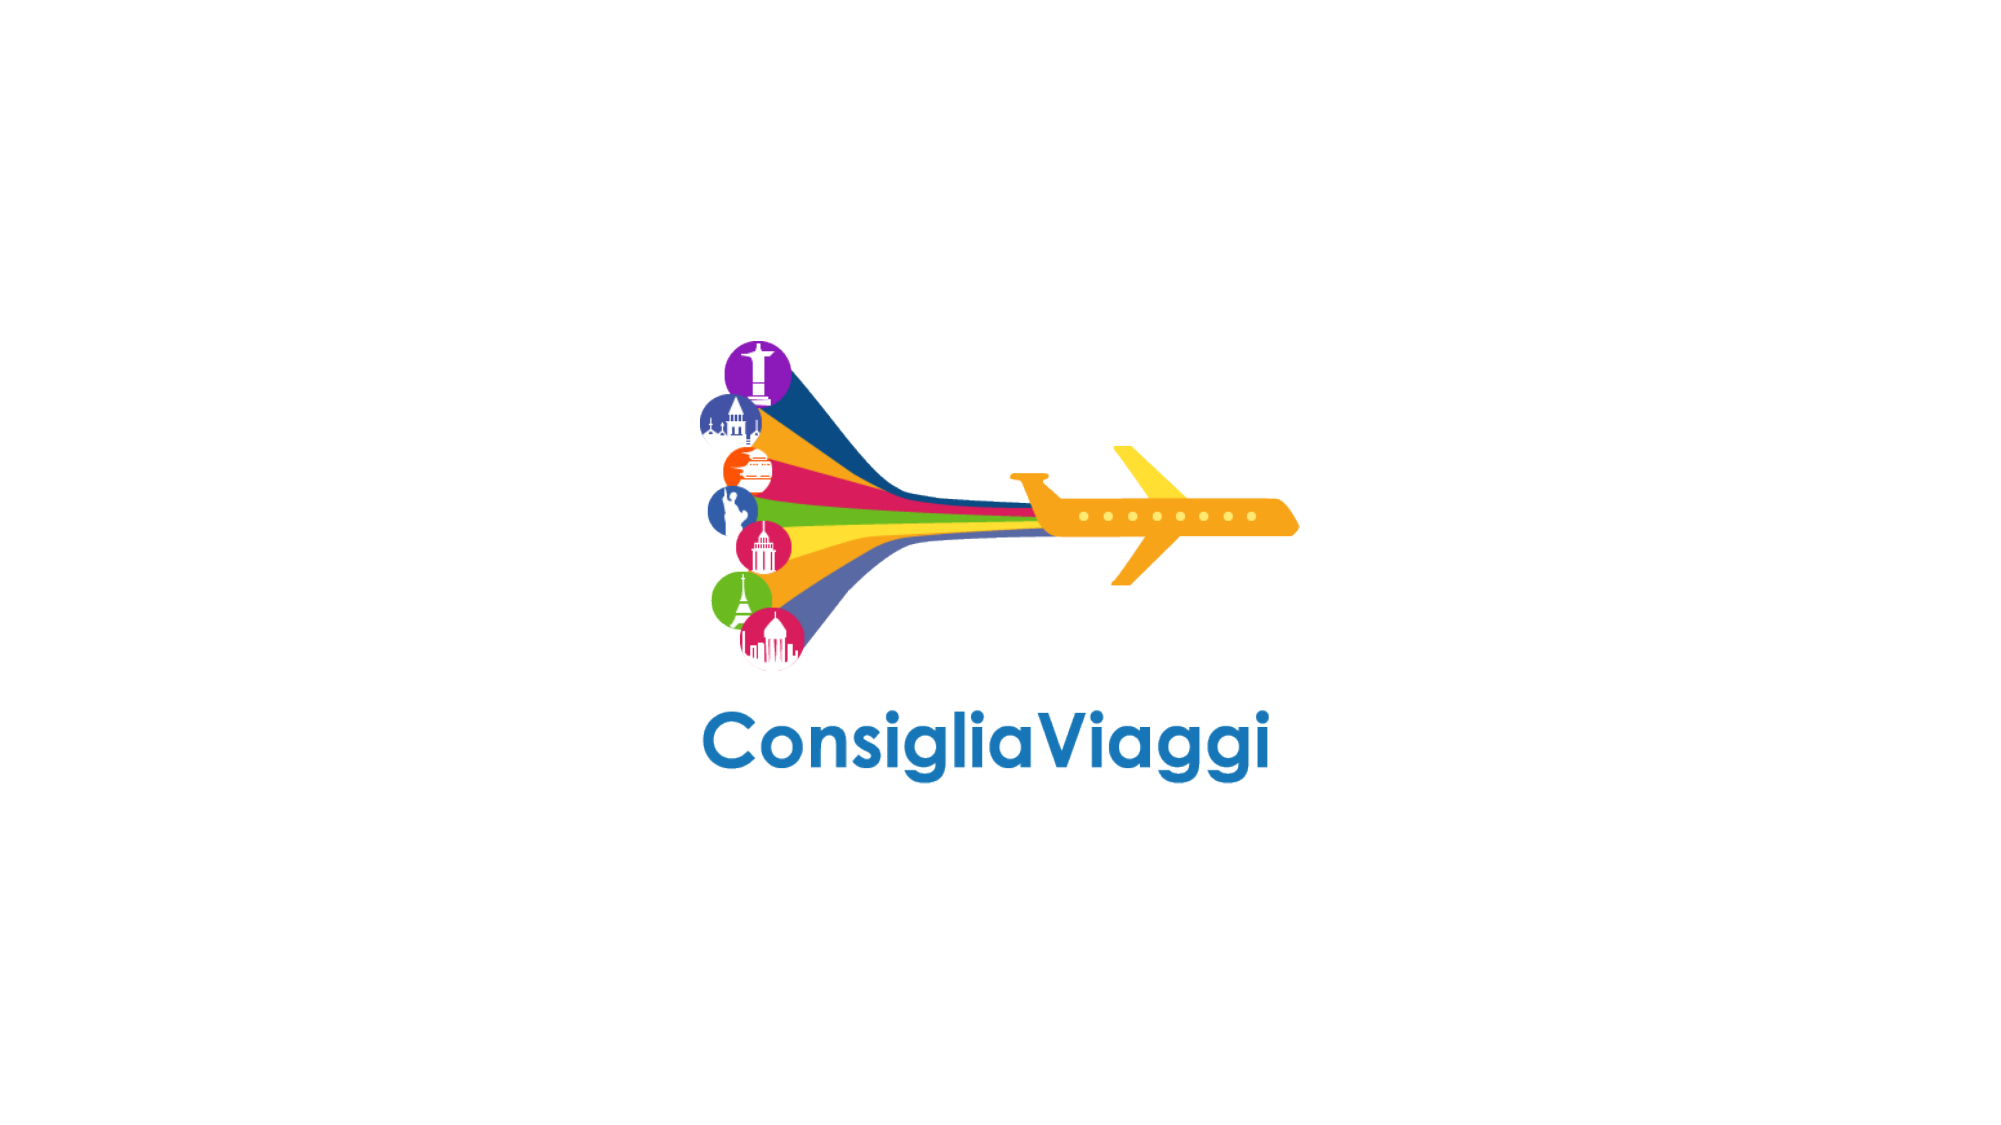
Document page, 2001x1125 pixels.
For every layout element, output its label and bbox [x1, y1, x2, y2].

picture [699, 341, 1300, 784]
